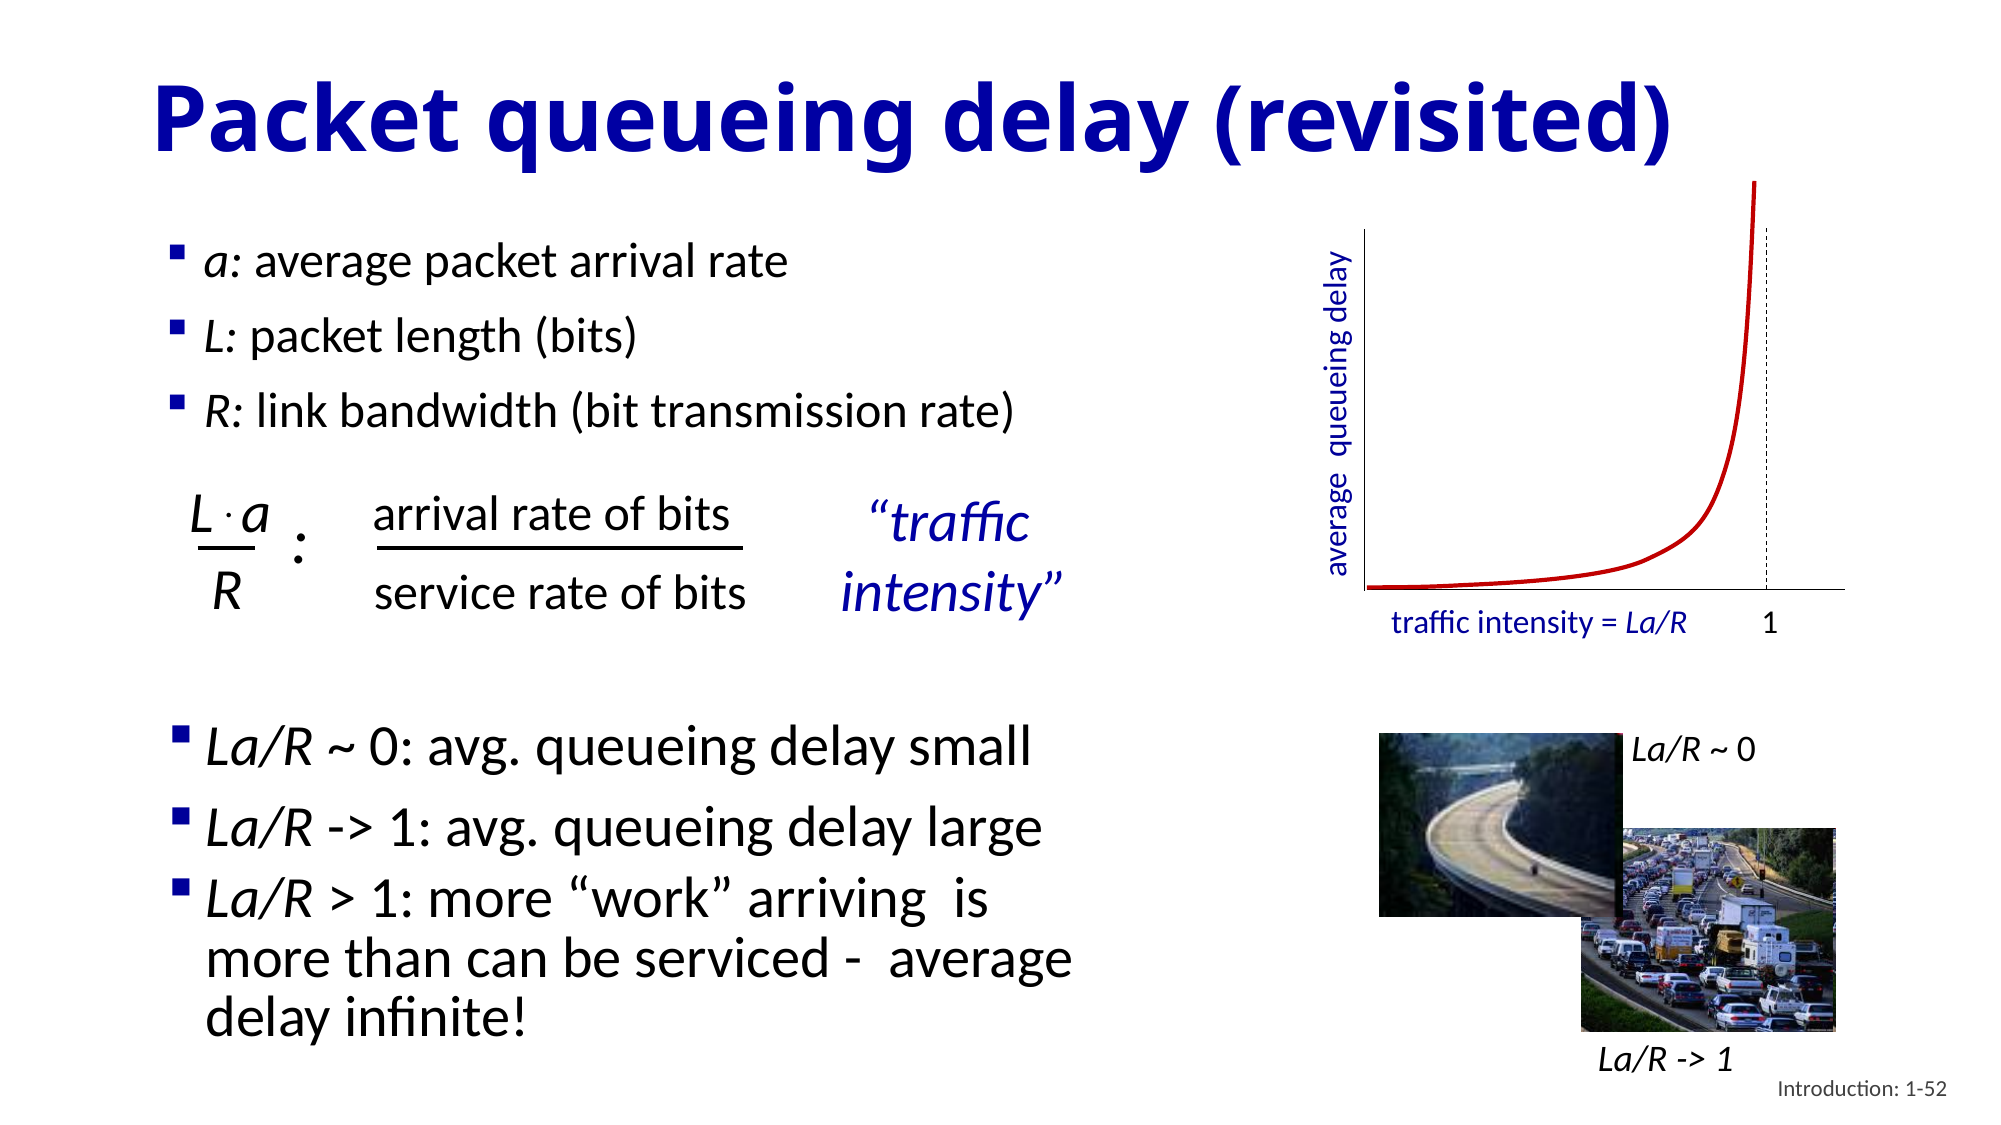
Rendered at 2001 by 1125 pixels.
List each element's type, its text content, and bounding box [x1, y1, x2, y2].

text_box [196, 543, 765, 630]
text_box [1379, 716, 1836, 1088]
slide_number Introduction: 1- [1512, 1056, 1963, 1117]
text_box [1312, 180, 1846, 672]
title Packet queueing delay (revisited) [135, 47, 1861, 195]
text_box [197, 489, 743, 585]
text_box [174, 467, 748, 553]
text_box “traffic intensity” [825, 476, 1083, 631]
text_box a: average packet arrival rate L: packet length (bits) R: link bandwidth (bit transmission rate) [150, 227, 1079, 520]
text_box La/R ~ 0: avg. queueing delay small La/R -> 1: avg. queueing delay large La/R > 1: more “work” arriving is more than can be serviced - average delay infinite! [152, 699, 1134, 1017]
